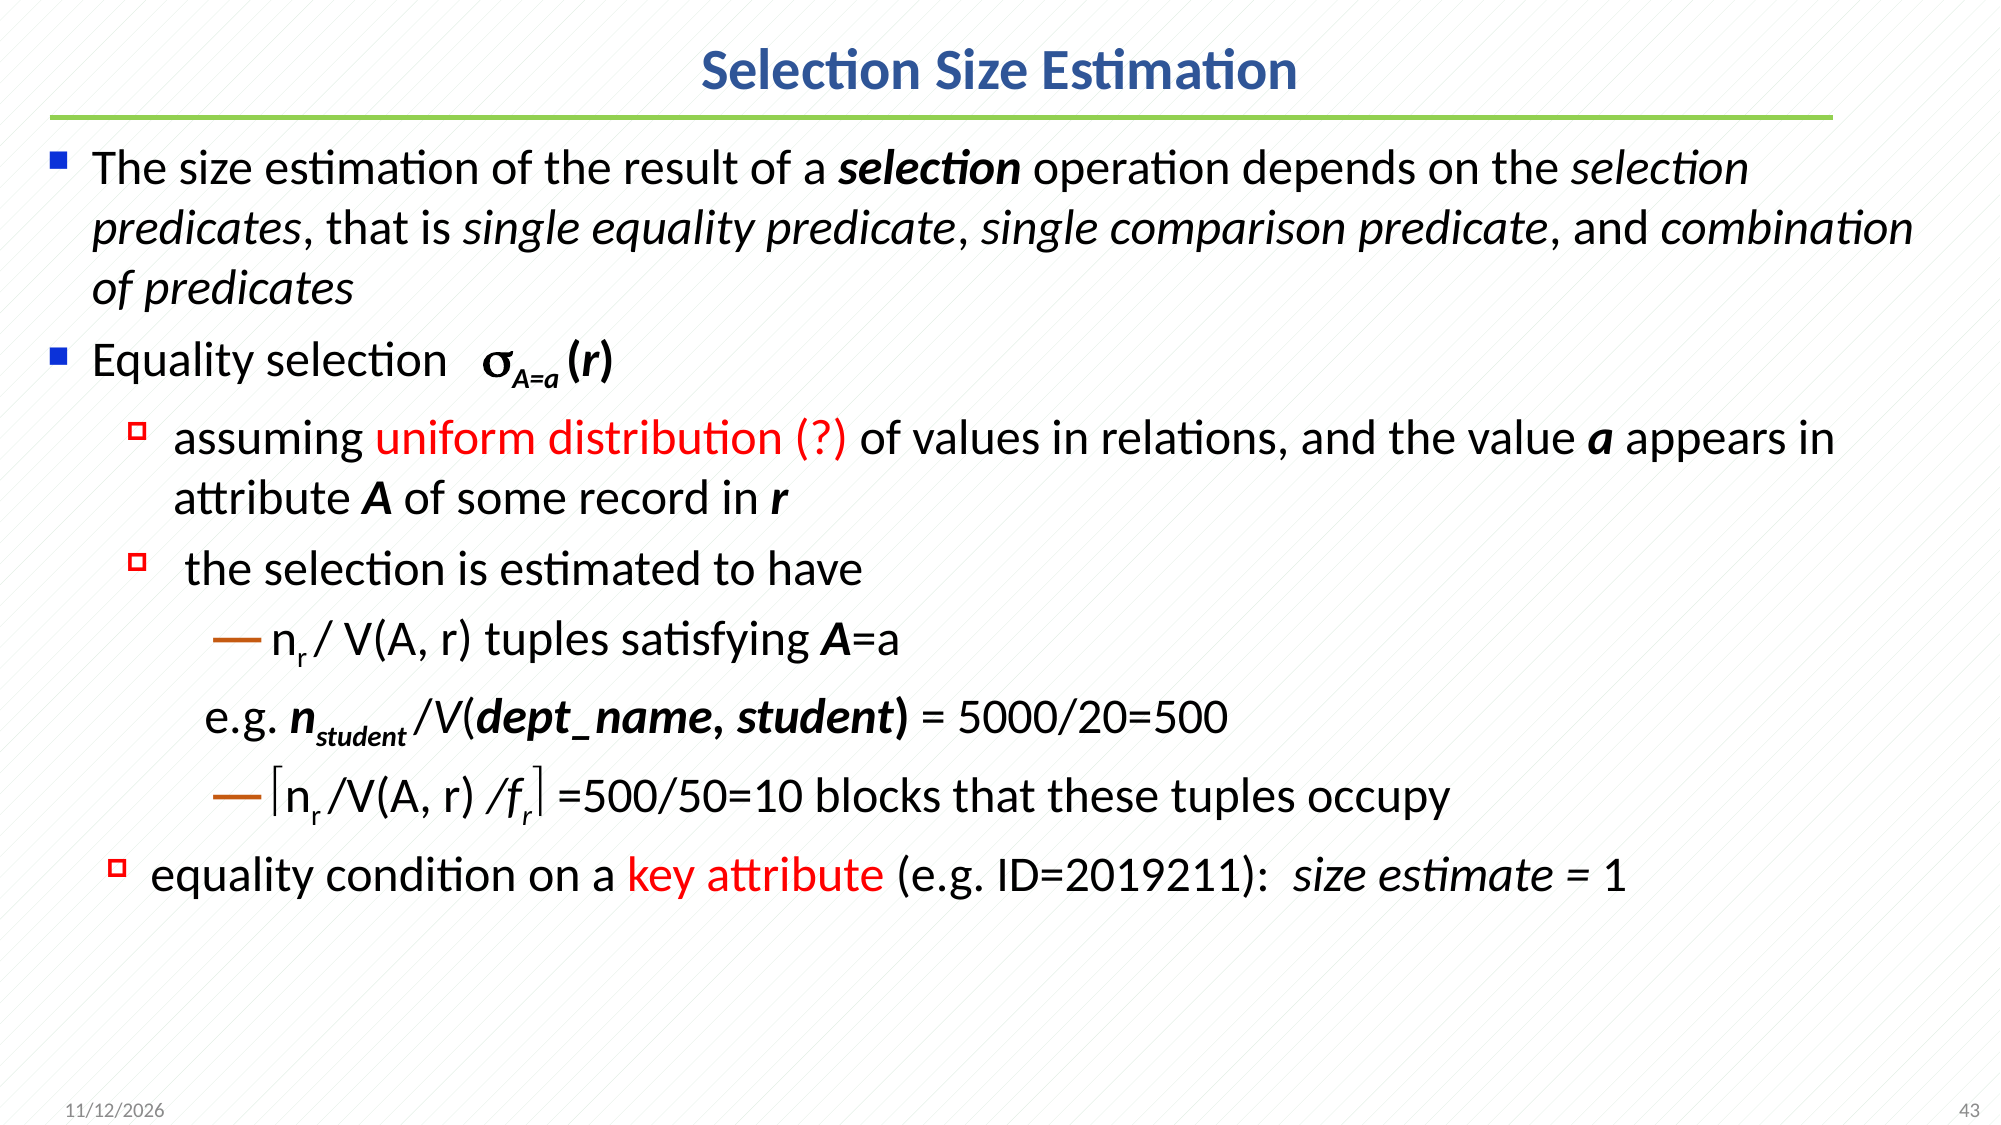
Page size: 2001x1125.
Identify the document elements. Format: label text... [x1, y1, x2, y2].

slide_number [49, 1079, 500, 1125]
title Selection Size Estimation [50, 13, 1949, 126]
list The size estimation of the result of a selection operation depends on the selection predicates, that is single equality predicate, single comparison predicate, and combination of predicates Equality selection A=a (r) assuming uniform distribution (?) of values in relations, and the value a appears in attribute A of some record in r the selection is estimated to have nr / V(A, r) tuples satisfying A=a e.g. nstudent /V(dept_name, student) = 5000/20=500 nr /V(A, r) /fr =500/50=10 blocks that these tuples occupy equality condition on a key attribute (e.g. ID=2019211): size estimate = 1 [32, 126, 1974, 1081]
slide_number 43 [1545, 1079, 1996, 1125]
